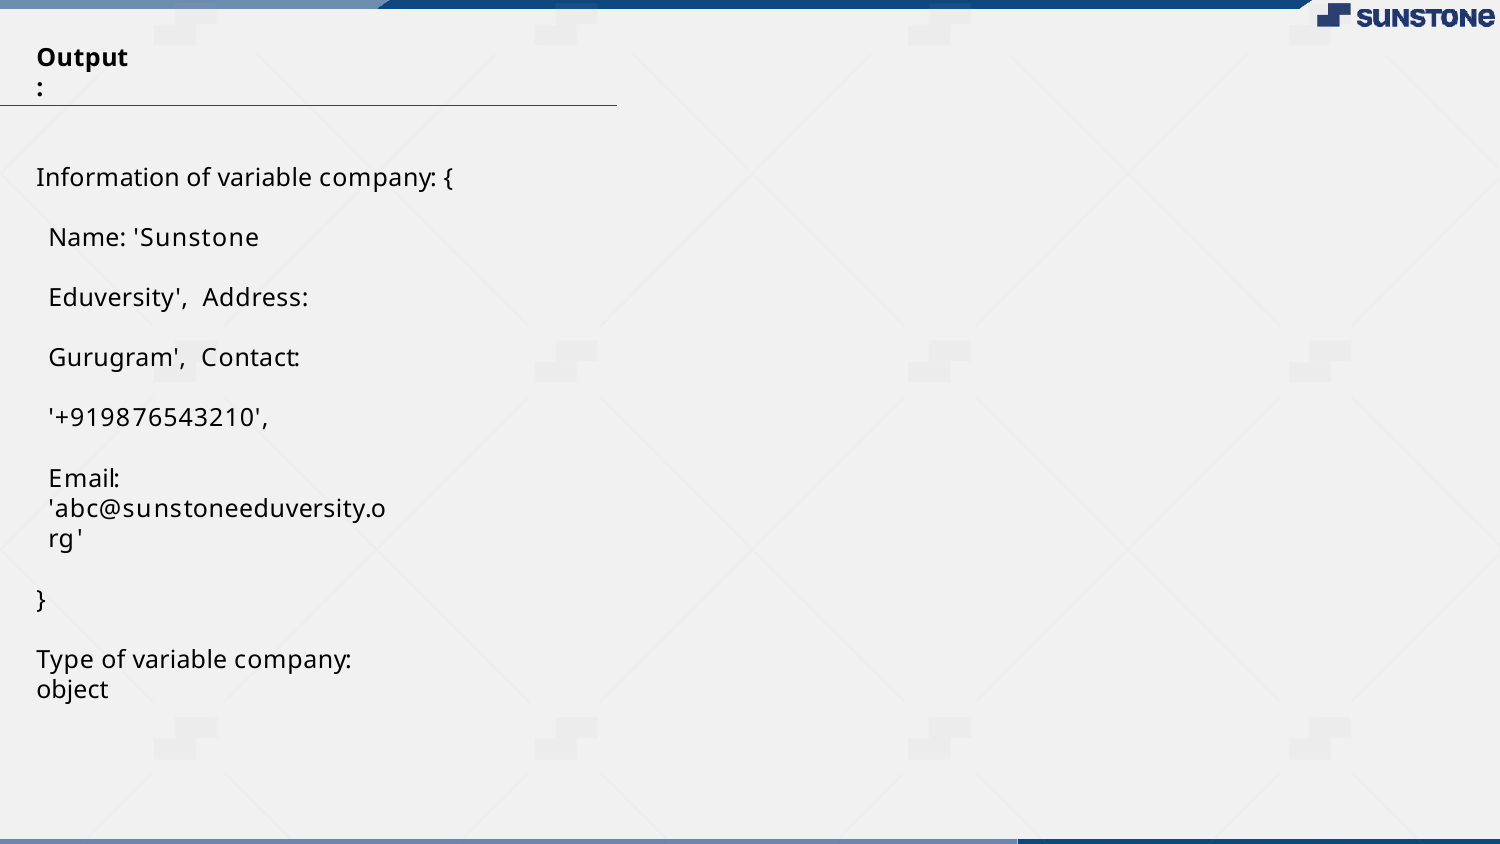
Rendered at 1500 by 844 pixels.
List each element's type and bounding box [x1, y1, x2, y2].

text_box [0, 0, 1500, 844]
